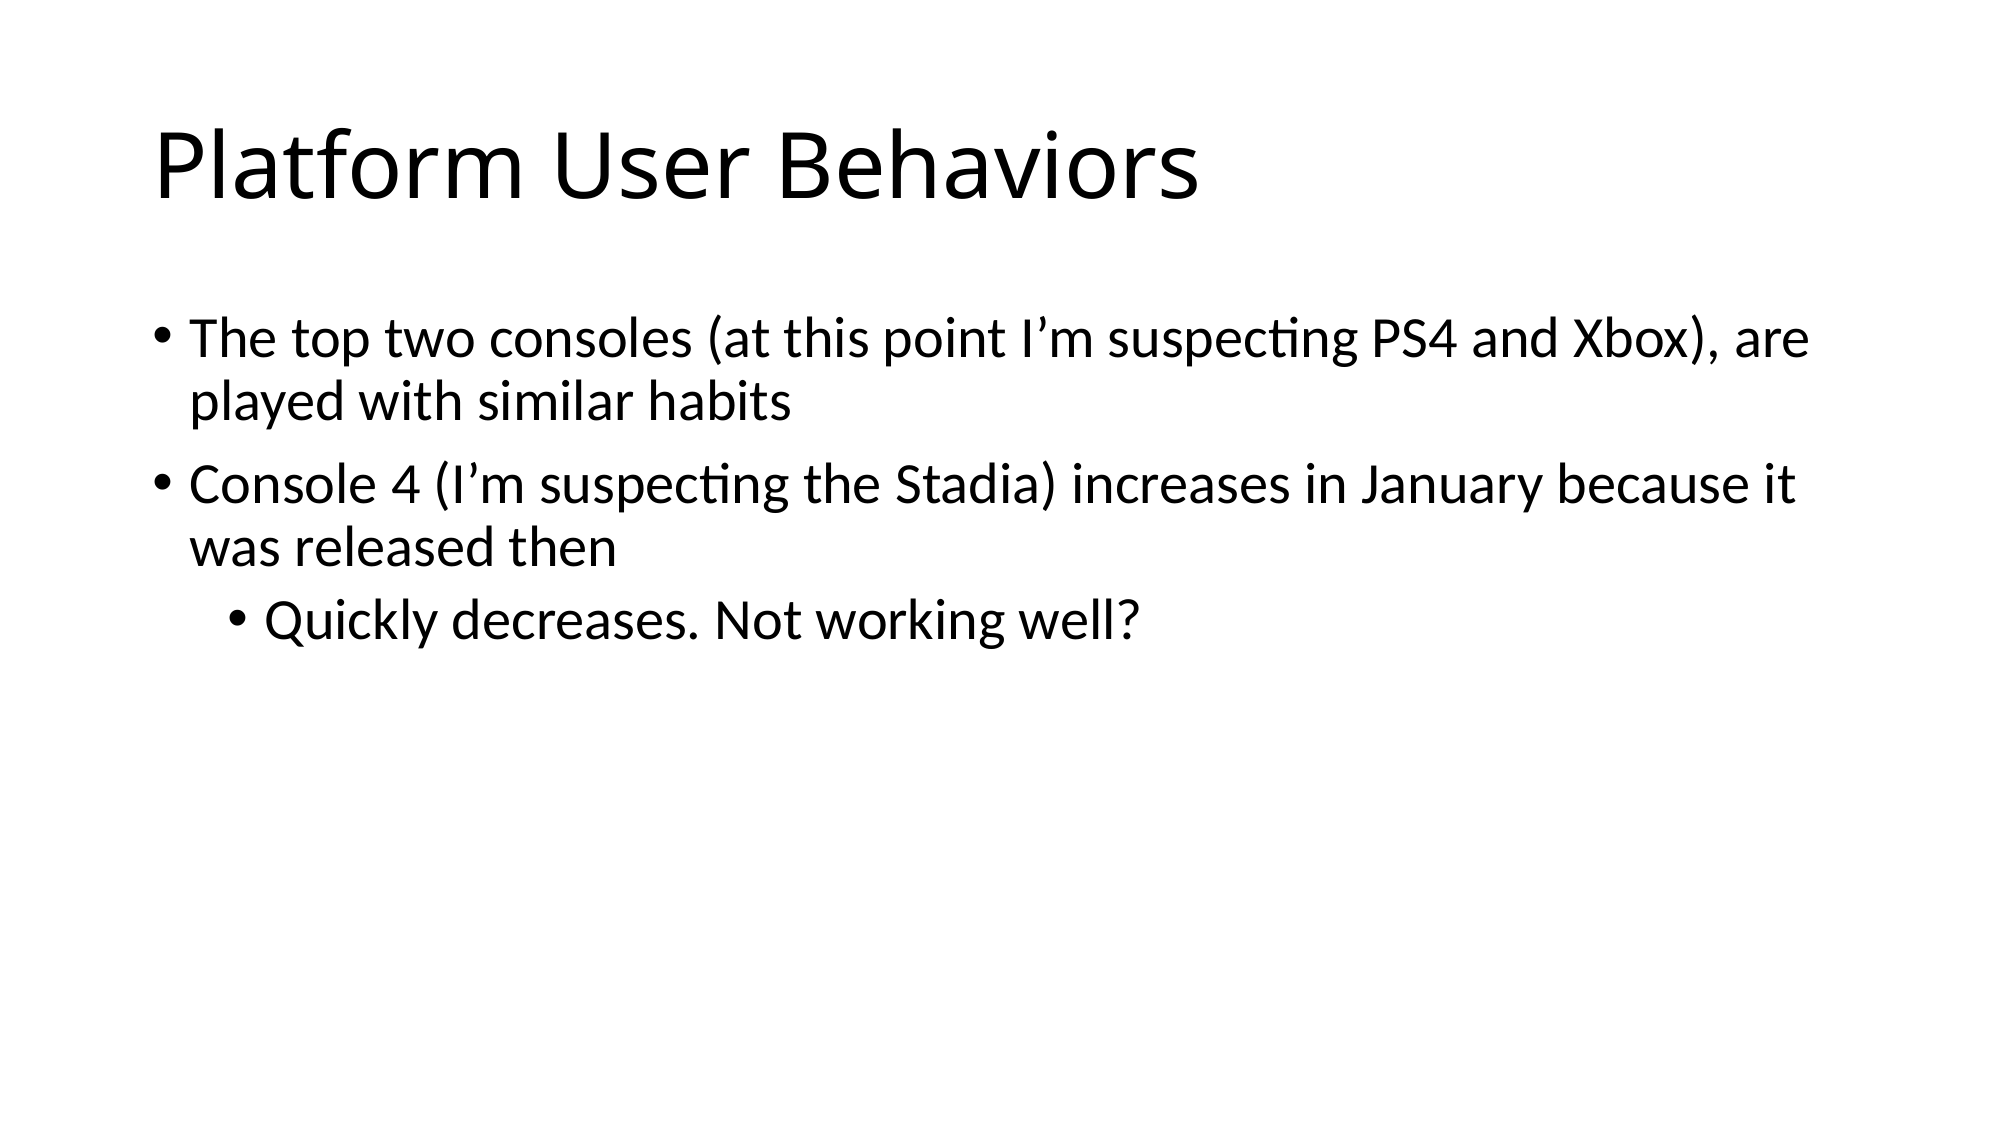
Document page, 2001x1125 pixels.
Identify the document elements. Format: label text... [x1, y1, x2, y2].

title Platform User Behaviors [137, 59, 1863, 278]
list The top two consoles (at this point I’m suspecting PS4 and Xbox), are played with similar habits Console 4 (I’m suspecting the Stadia) increases in January because it was released then Quickly decreases. Not working well? [137, 299, 1863, 1014]
